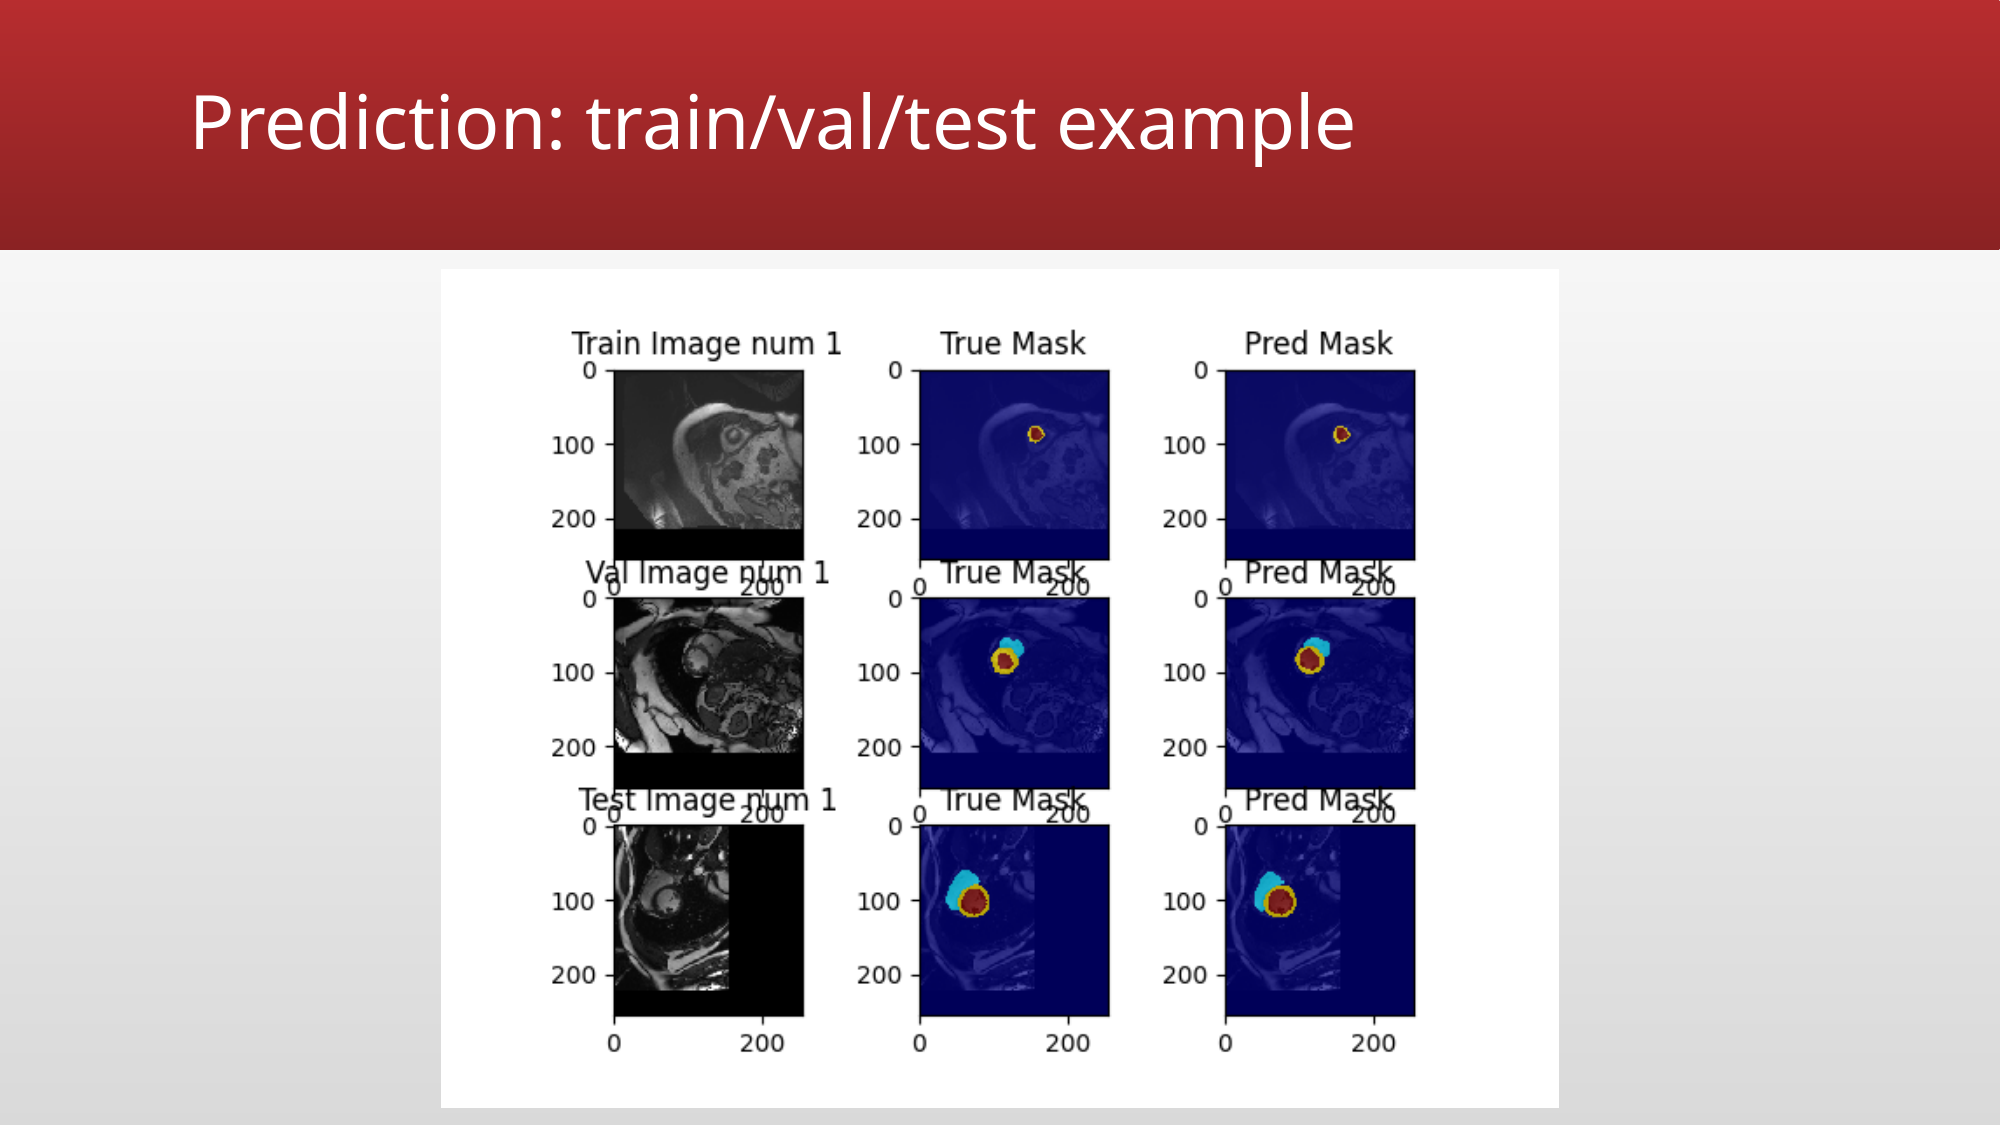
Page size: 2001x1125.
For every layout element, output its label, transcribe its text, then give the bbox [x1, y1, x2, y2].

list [441, 269, 1559, 1108]
title Prediction: train/val/test example [174, 16, 1825, 234]
